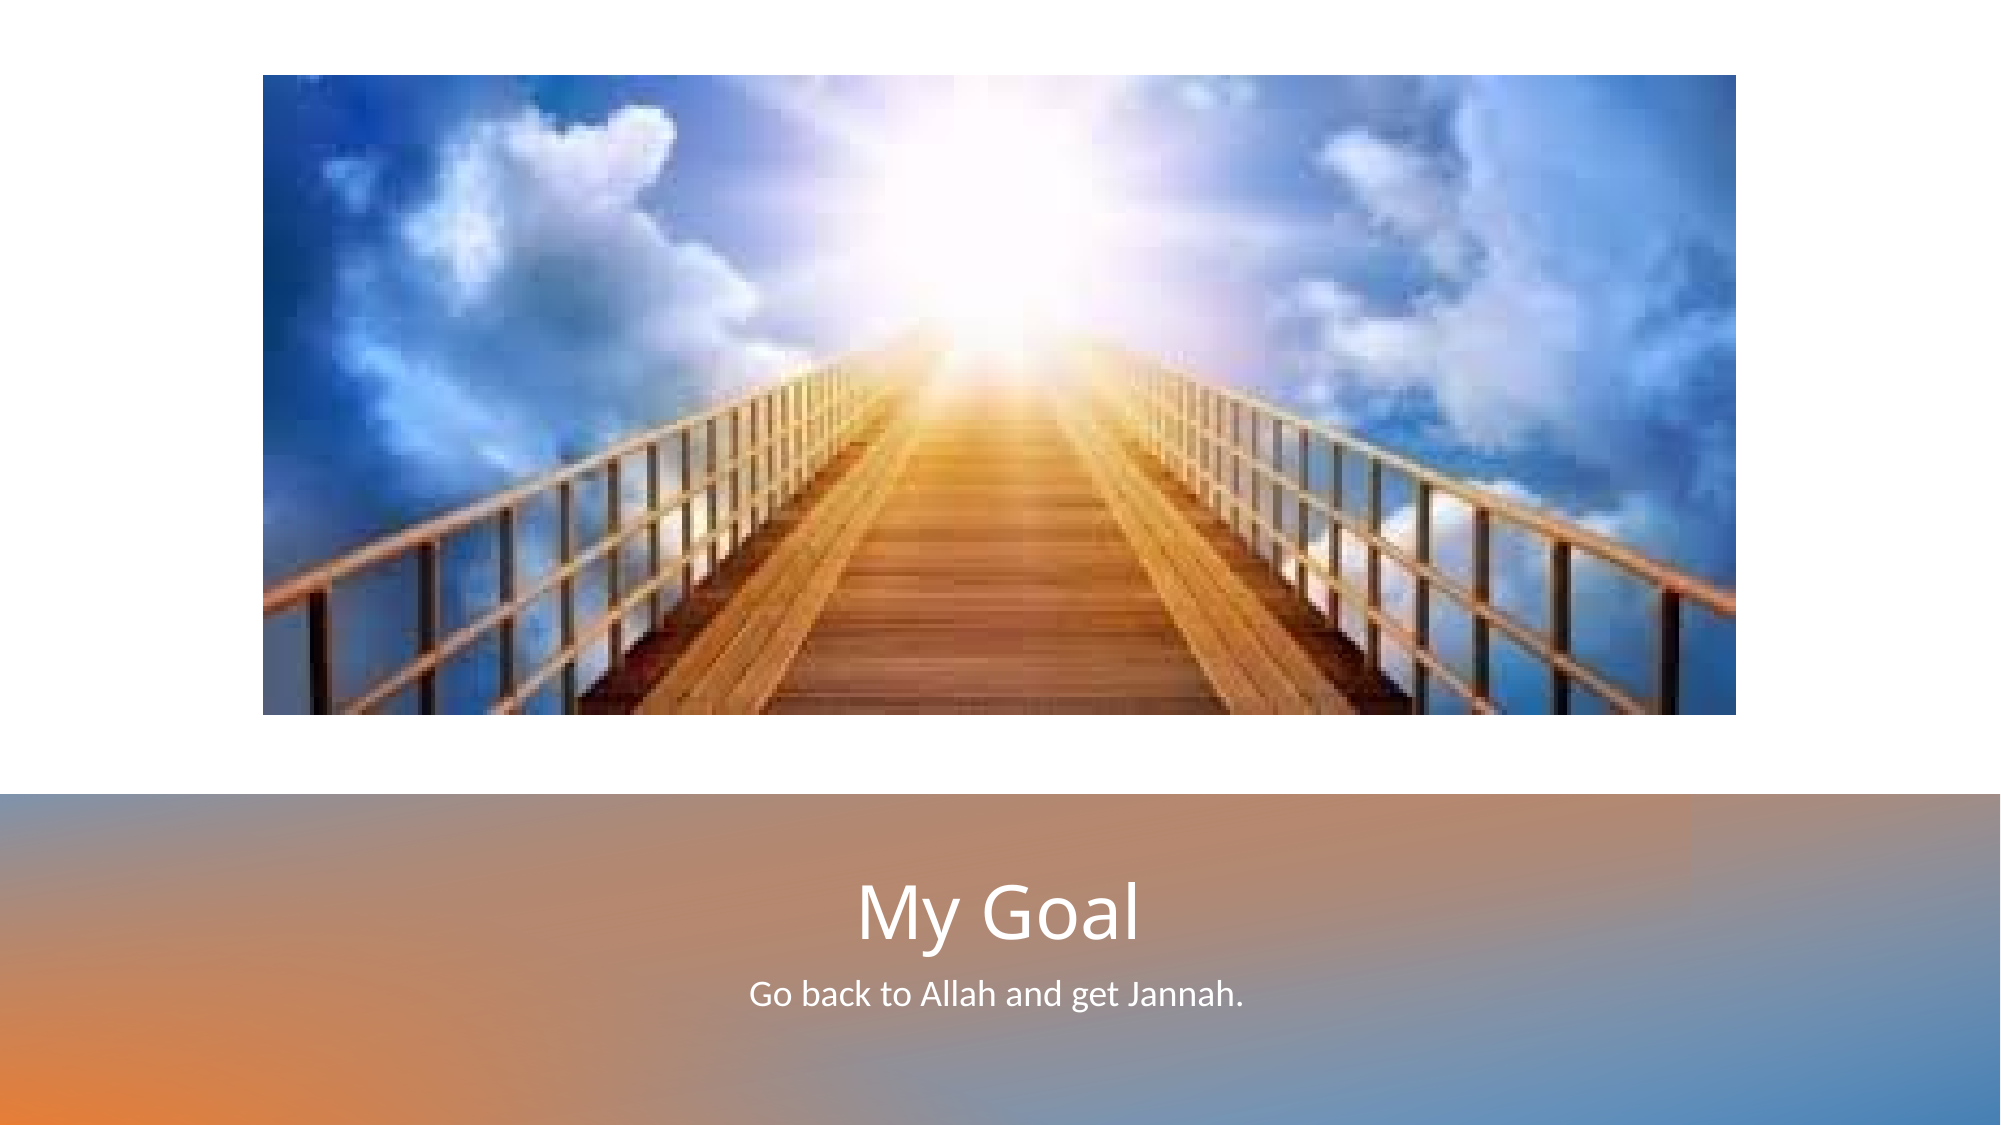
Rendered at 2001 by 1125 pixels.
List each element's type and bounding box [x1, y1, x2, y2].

picture [263, 75, 1736, 715]
text_box [0, 794, 2000, 1125]
